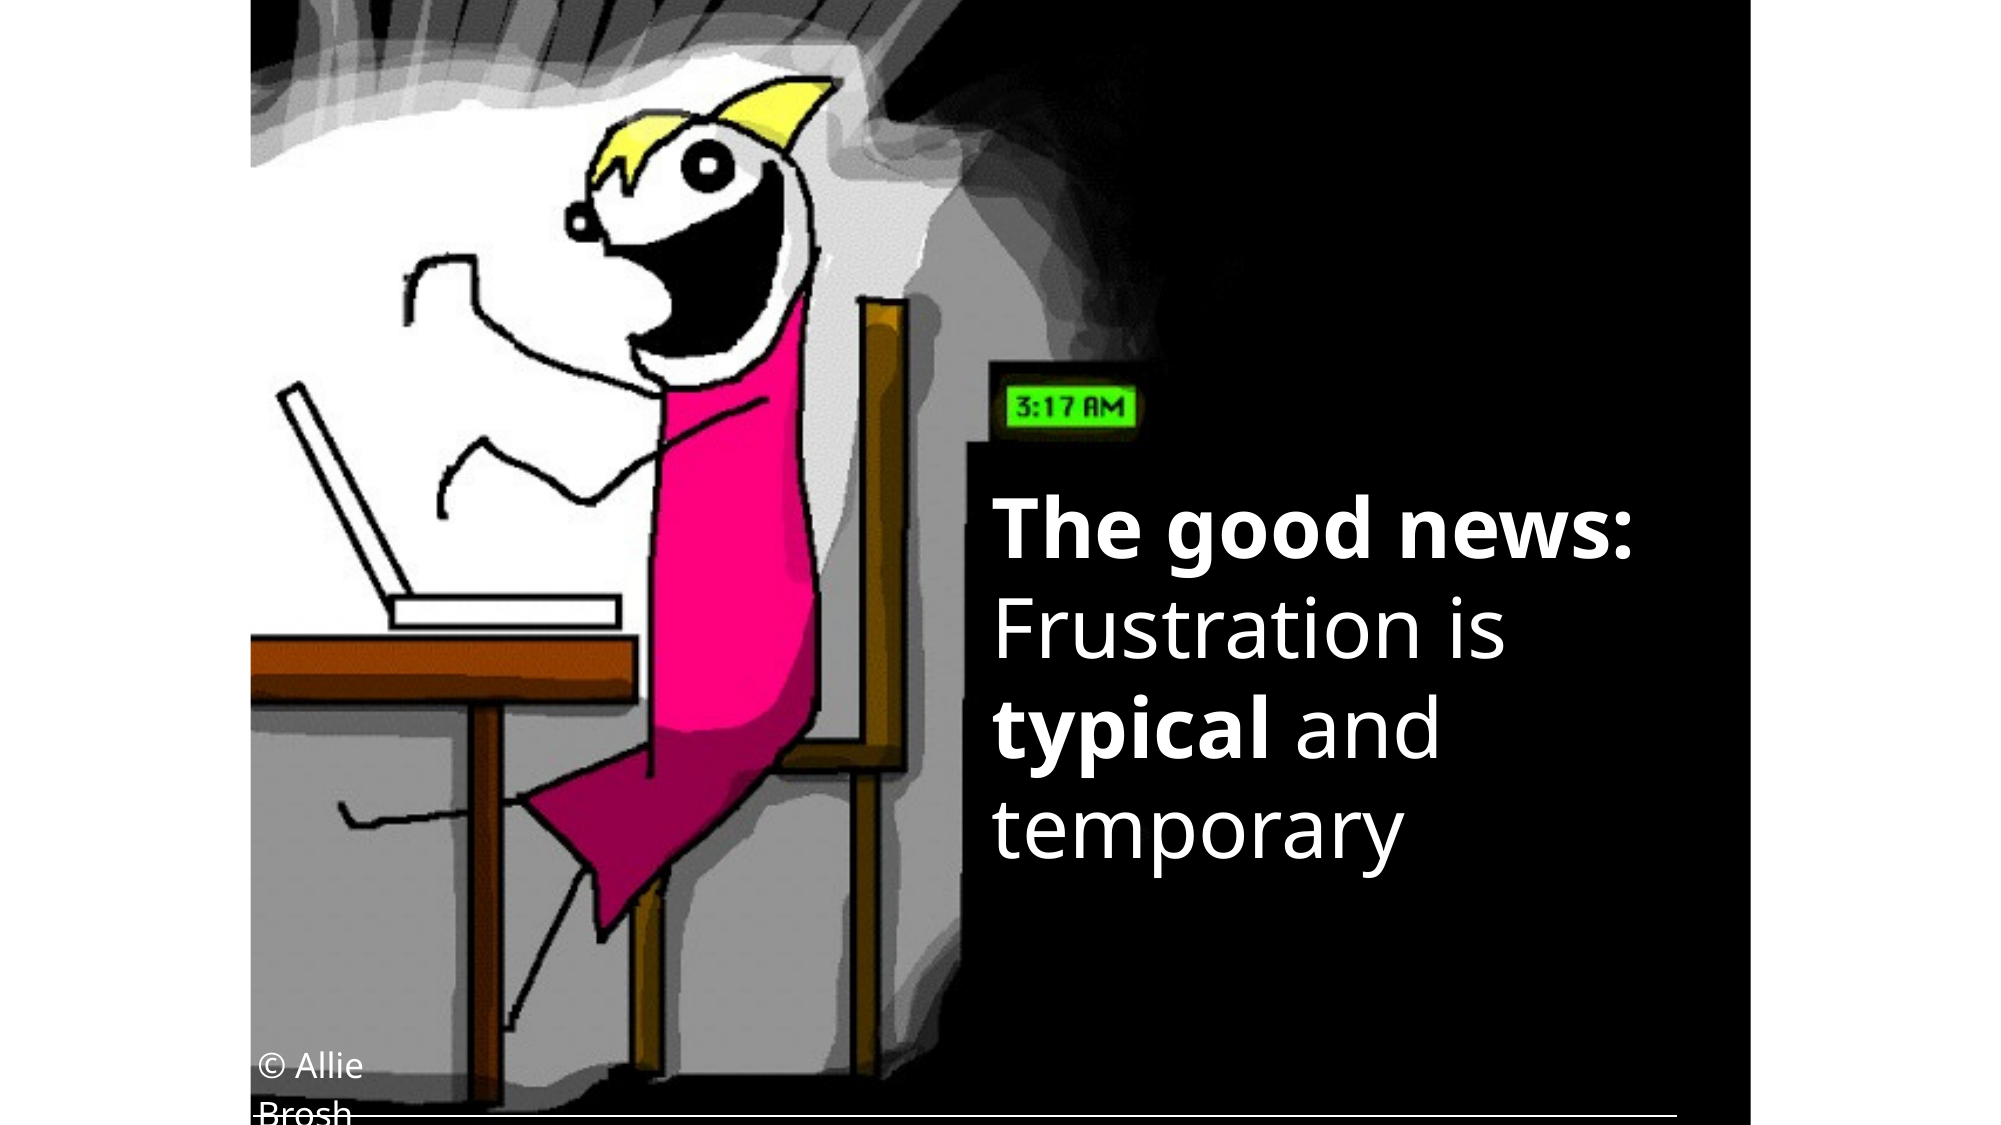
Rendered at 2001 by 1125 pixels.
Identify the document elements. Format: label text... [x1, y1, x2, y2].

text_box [252, 1114, 1678, 1118]
text_box © Allie Brosh [257, 1118, 467, 1125]
text_box The good news: Frustration is typical and temporary [991, 474, 1661, 875]
text_box © Allie Brosh [257, 1036, 467, 1114]
text_box [250, 0, 1751, 1125]
